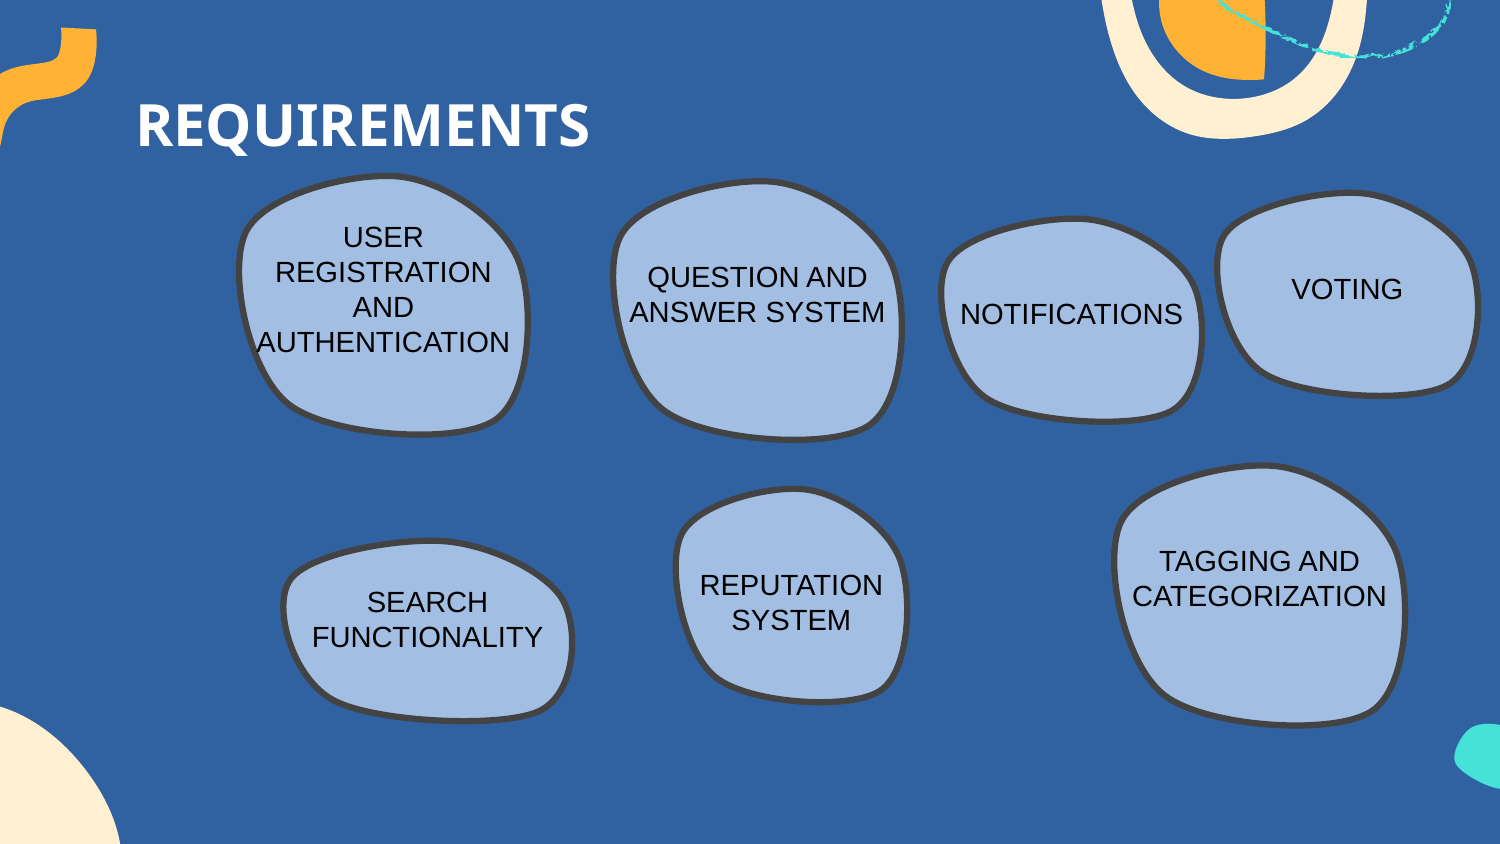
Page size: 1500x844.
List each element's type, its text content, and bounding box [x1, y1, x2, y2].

text_box USER REGISTRATION AND AUTHENTICATION [239, 175, 528, 435]
text_box VOTING [1217, 192, 1479, 396]
text_box QUESTION AND ANSWER SYSTEM [613, 181, 902, 440]
text_box TAGGING AND CATEGORIZATION [1114, 465, 1406, 726]
text_box REPUTATION SYSTEM [675, 488, 908, 703]
title REQUIREMENTS [120, 72, 1384, 167]
text_box NOTIFICATIONS [941, 218, 1203, 422]
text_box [1100, 0, 1452, 140]
text_box SEARCH FUNCTIONALITY [283, 540, 573, 722]
